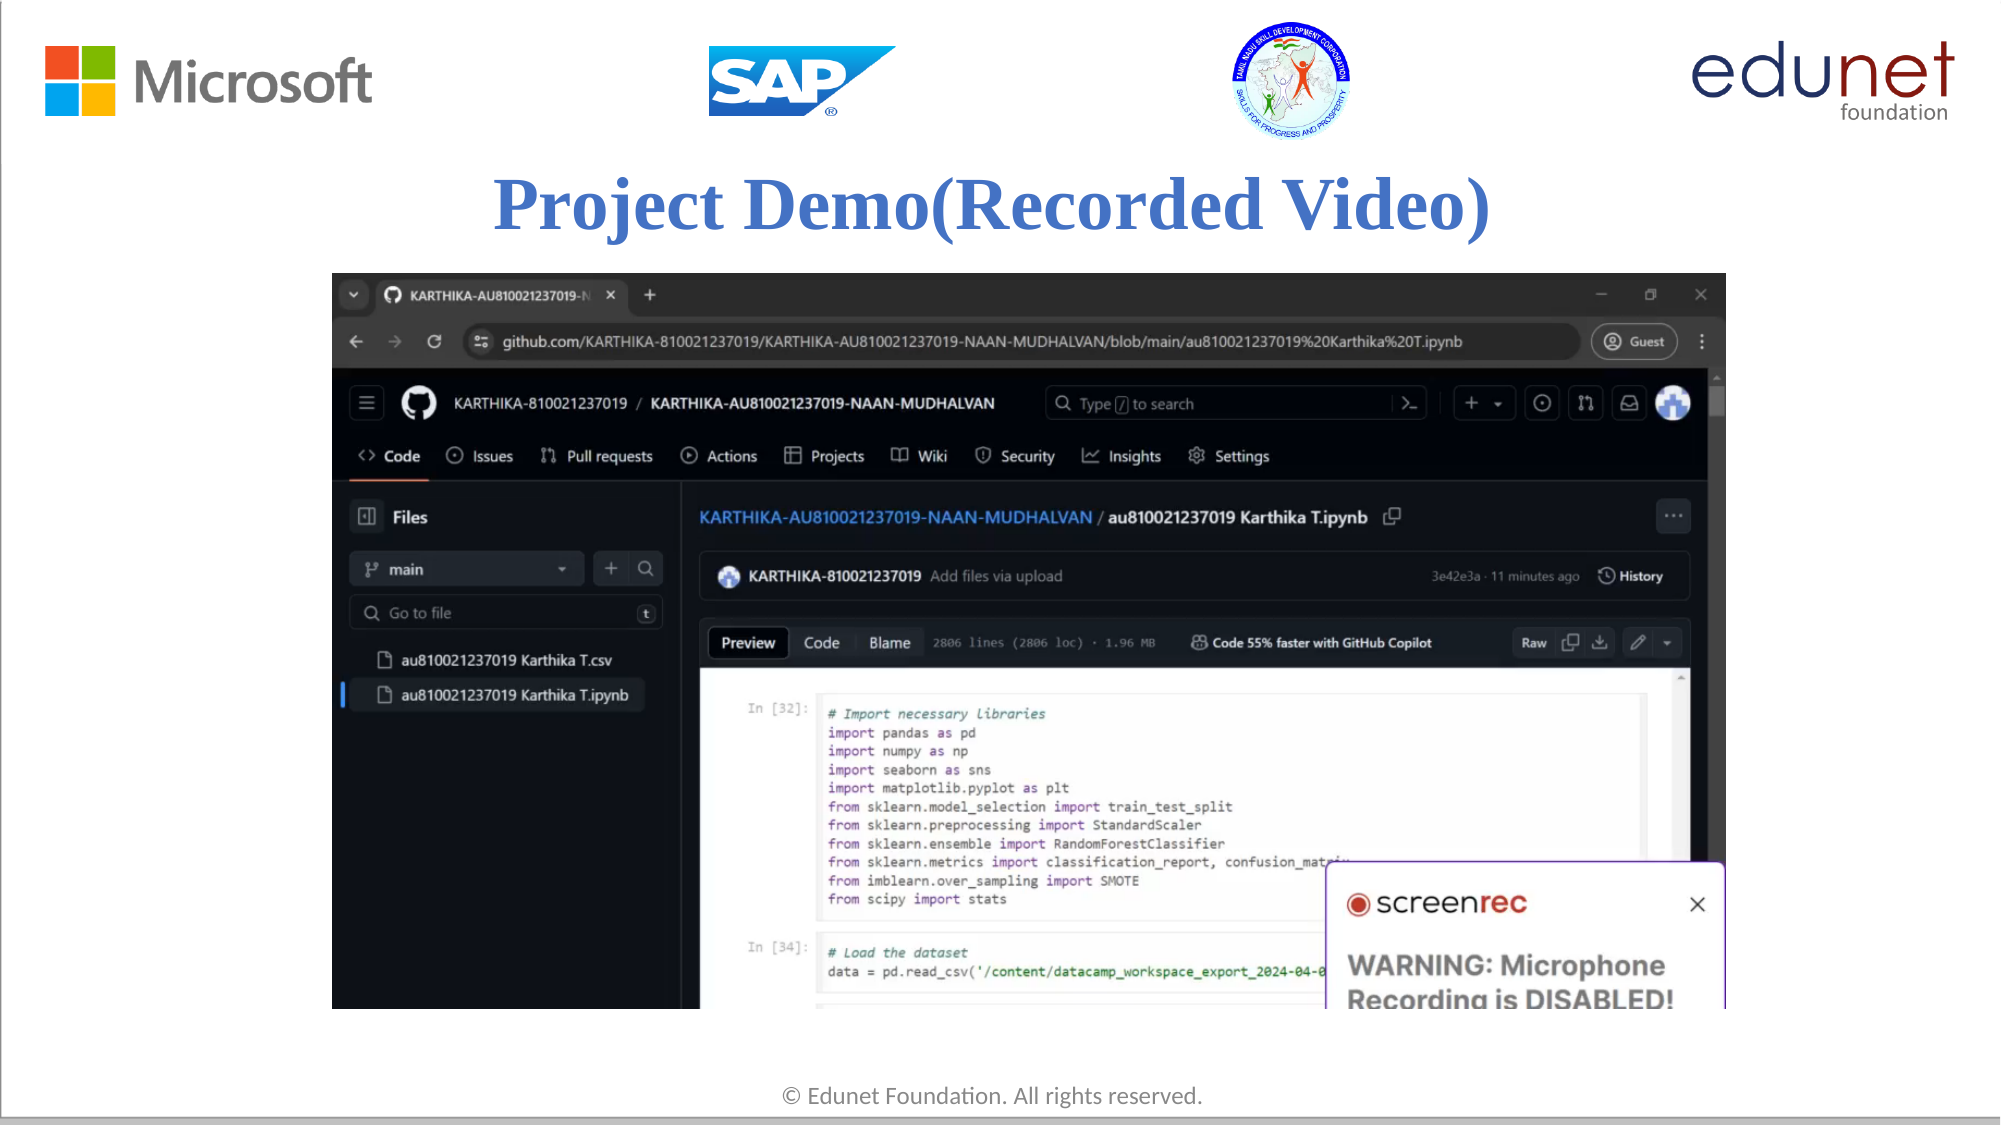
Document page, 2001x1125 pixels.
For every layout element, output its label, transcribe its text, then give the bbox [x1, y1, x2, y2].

picture [1232, 22, 1350, 117]
picture [45, 46, 372, 116]
picture [0, 0, 2001, 1125]
title Project Demo(Recorded Video) [242, 117, 1743, 253]
picture [709, 48, 896, 116]
picture [1686, 37, 1957, 125]
footer © Edunet Foundation. All rights reserved. [655, 1065, 1331, 1125]
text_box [331, 272, 1727, 1010]
